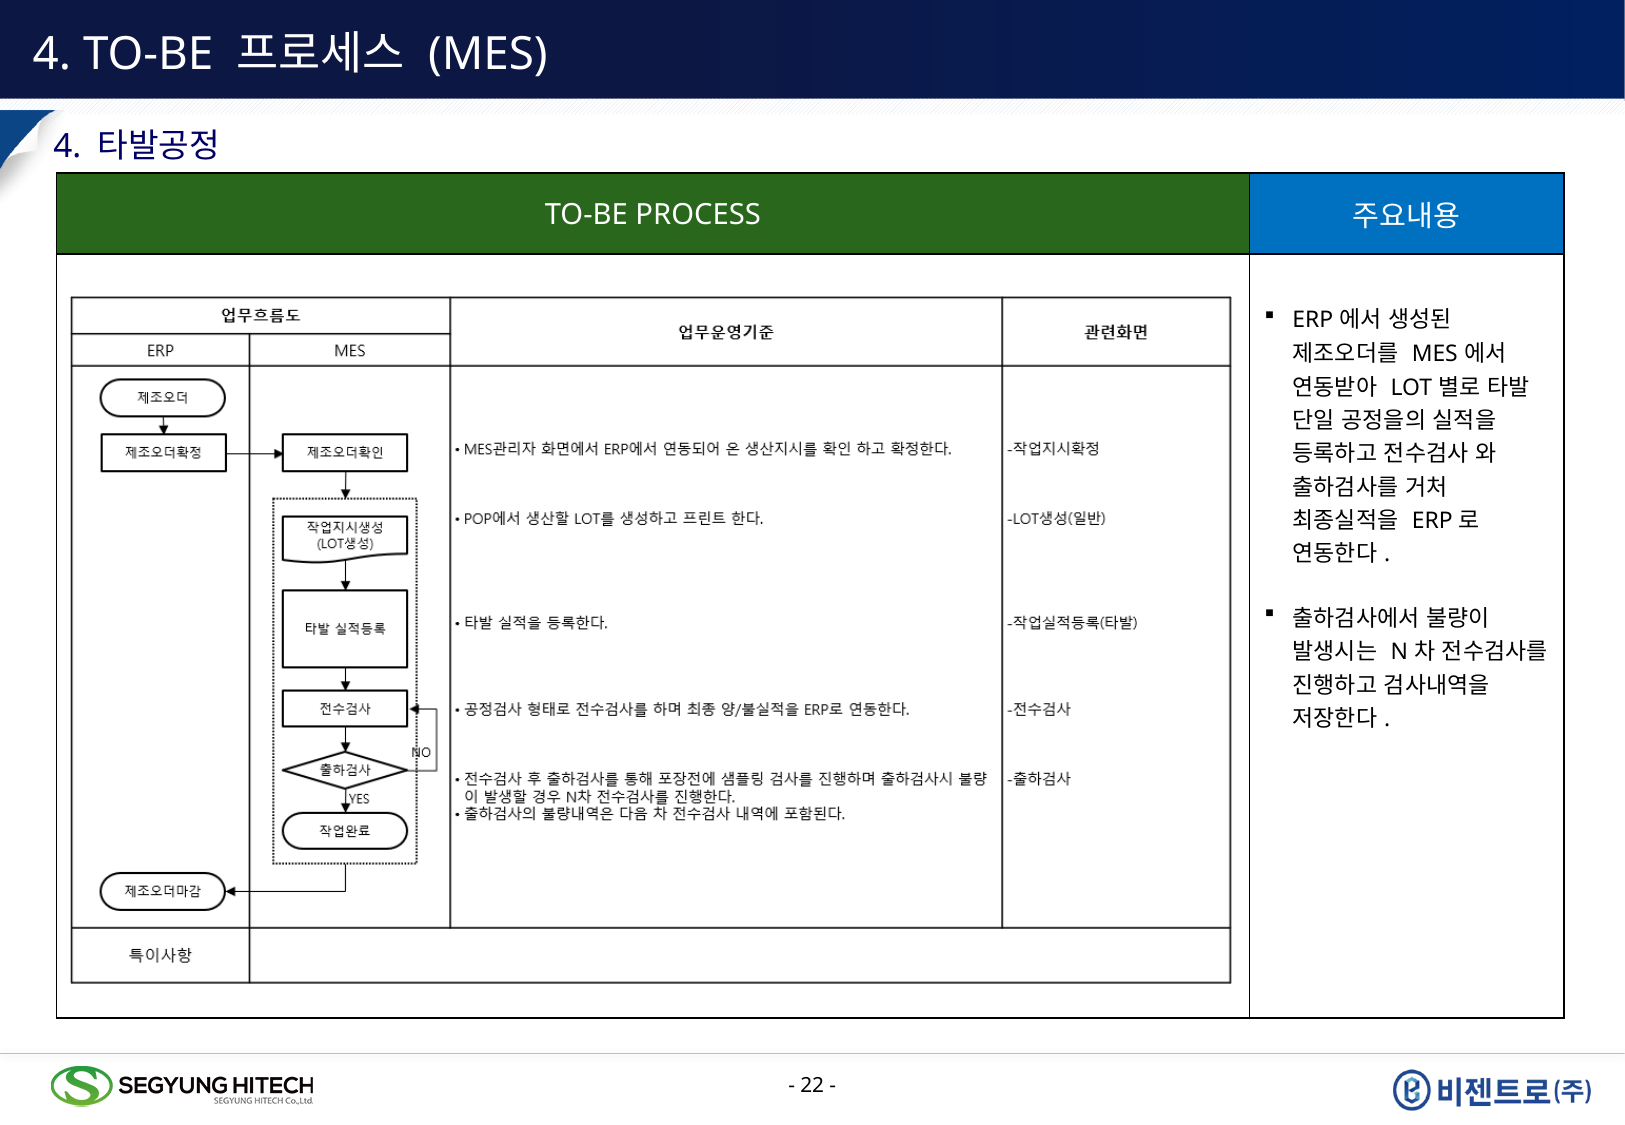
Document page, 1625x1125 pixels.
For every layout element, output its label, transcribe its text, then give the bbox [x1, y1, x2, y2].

text_box 4. 타발공정 [38, 107, 1569, 172]
table_cell ERP에서 생성된 제조오더를 MES에서 연동받아 LOT별로 타발 단일 공정을의 실적을 등록하고 전수검사 와 출하검사를 거처 최종실적을 ERP로 연동한다. 출하검사에서 불량이 발생시는 N차 전수검사를 진행하고 검사내역을 저장한다. [1250, 255, 1563, 1017]
table_cell [57, 255, 1249, 1017]
table_header TO-BE PROCESS [57, 174, 1249, 253]
text_box 4. TO-BE 프로세스 (MES) [32, 21, 1037, 82]
picture [0, 110, 56, 208]
picture [1391, 1069, 1592, 1111]
table_header 주요내용 [1250, 174, 1563, 253]
picture [67, 293, 1237, 988]
picture [51, 1066, 313, 1107]
